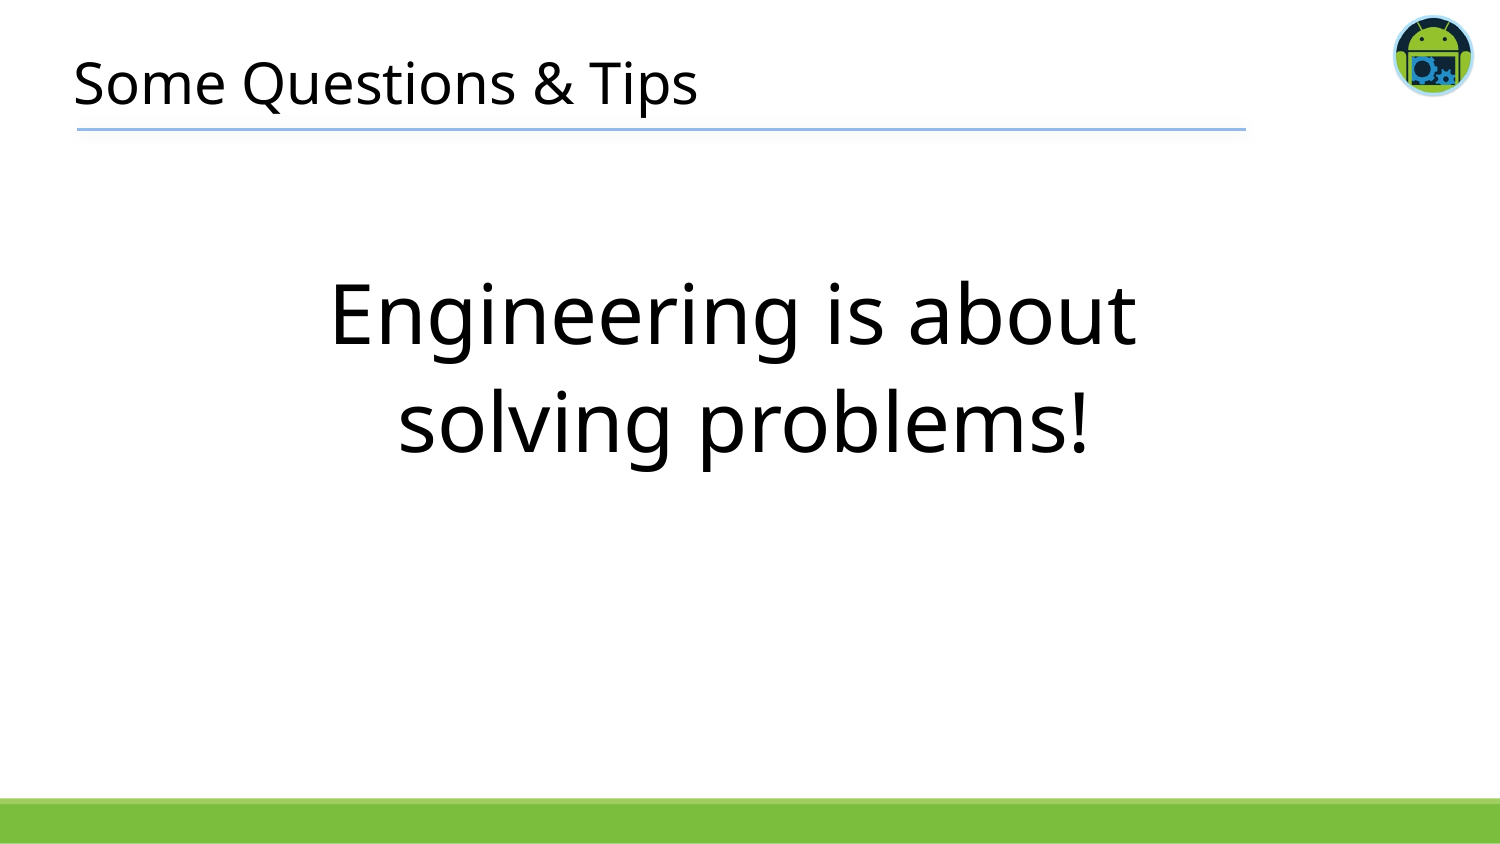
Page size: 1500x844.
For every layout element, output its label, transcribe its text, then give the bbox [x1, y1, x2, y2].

list Engineering is about solving problems! [159, 144, 1330, 652]
title Some Questions & Tips [64, 0, 1341, 126]
picture [1387, 9, 1479, 101]
